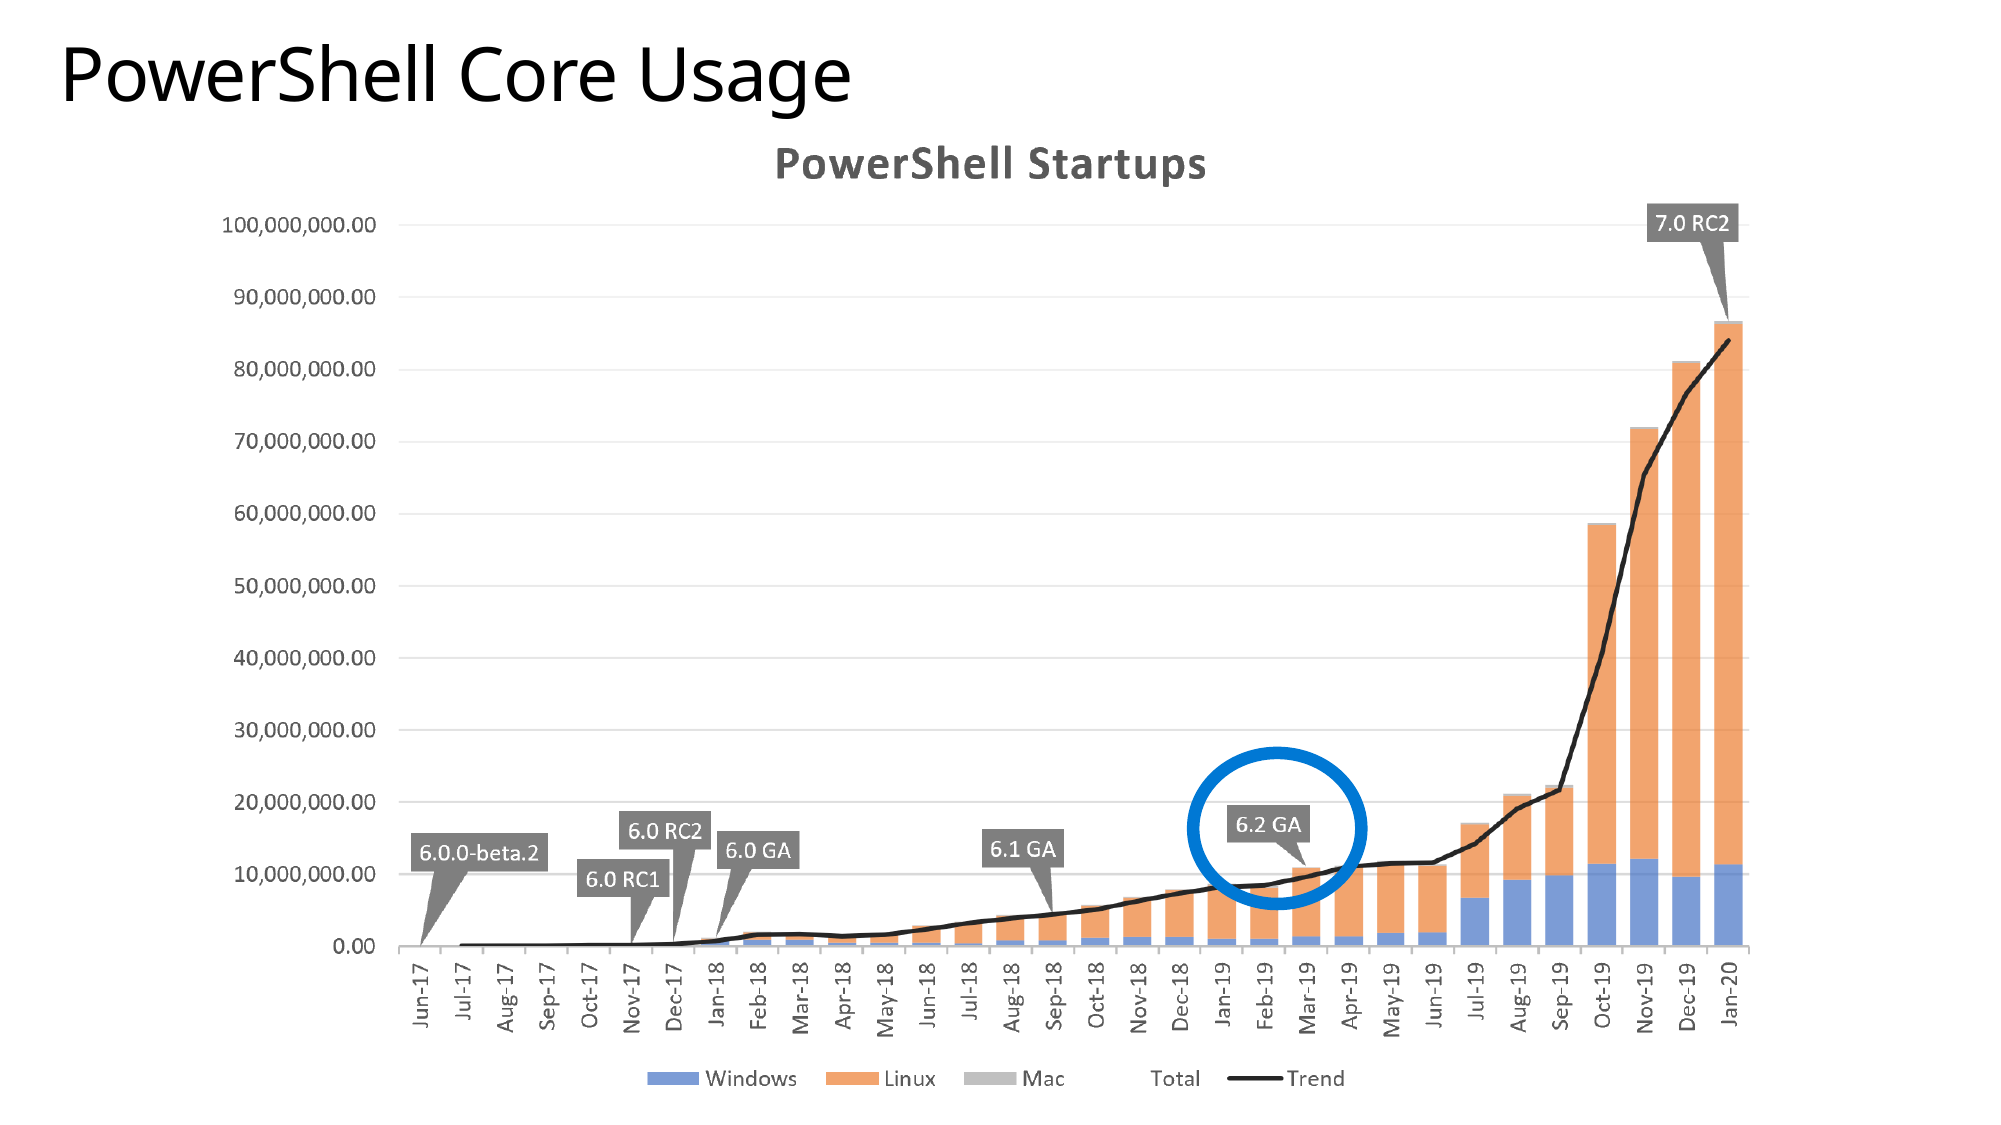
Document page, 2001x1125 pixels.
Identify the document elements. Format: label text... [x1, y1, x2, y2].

picture [207, 117, 1757, 1100]
title PowerShell Core Usage [59, 26, 1868, 118]
